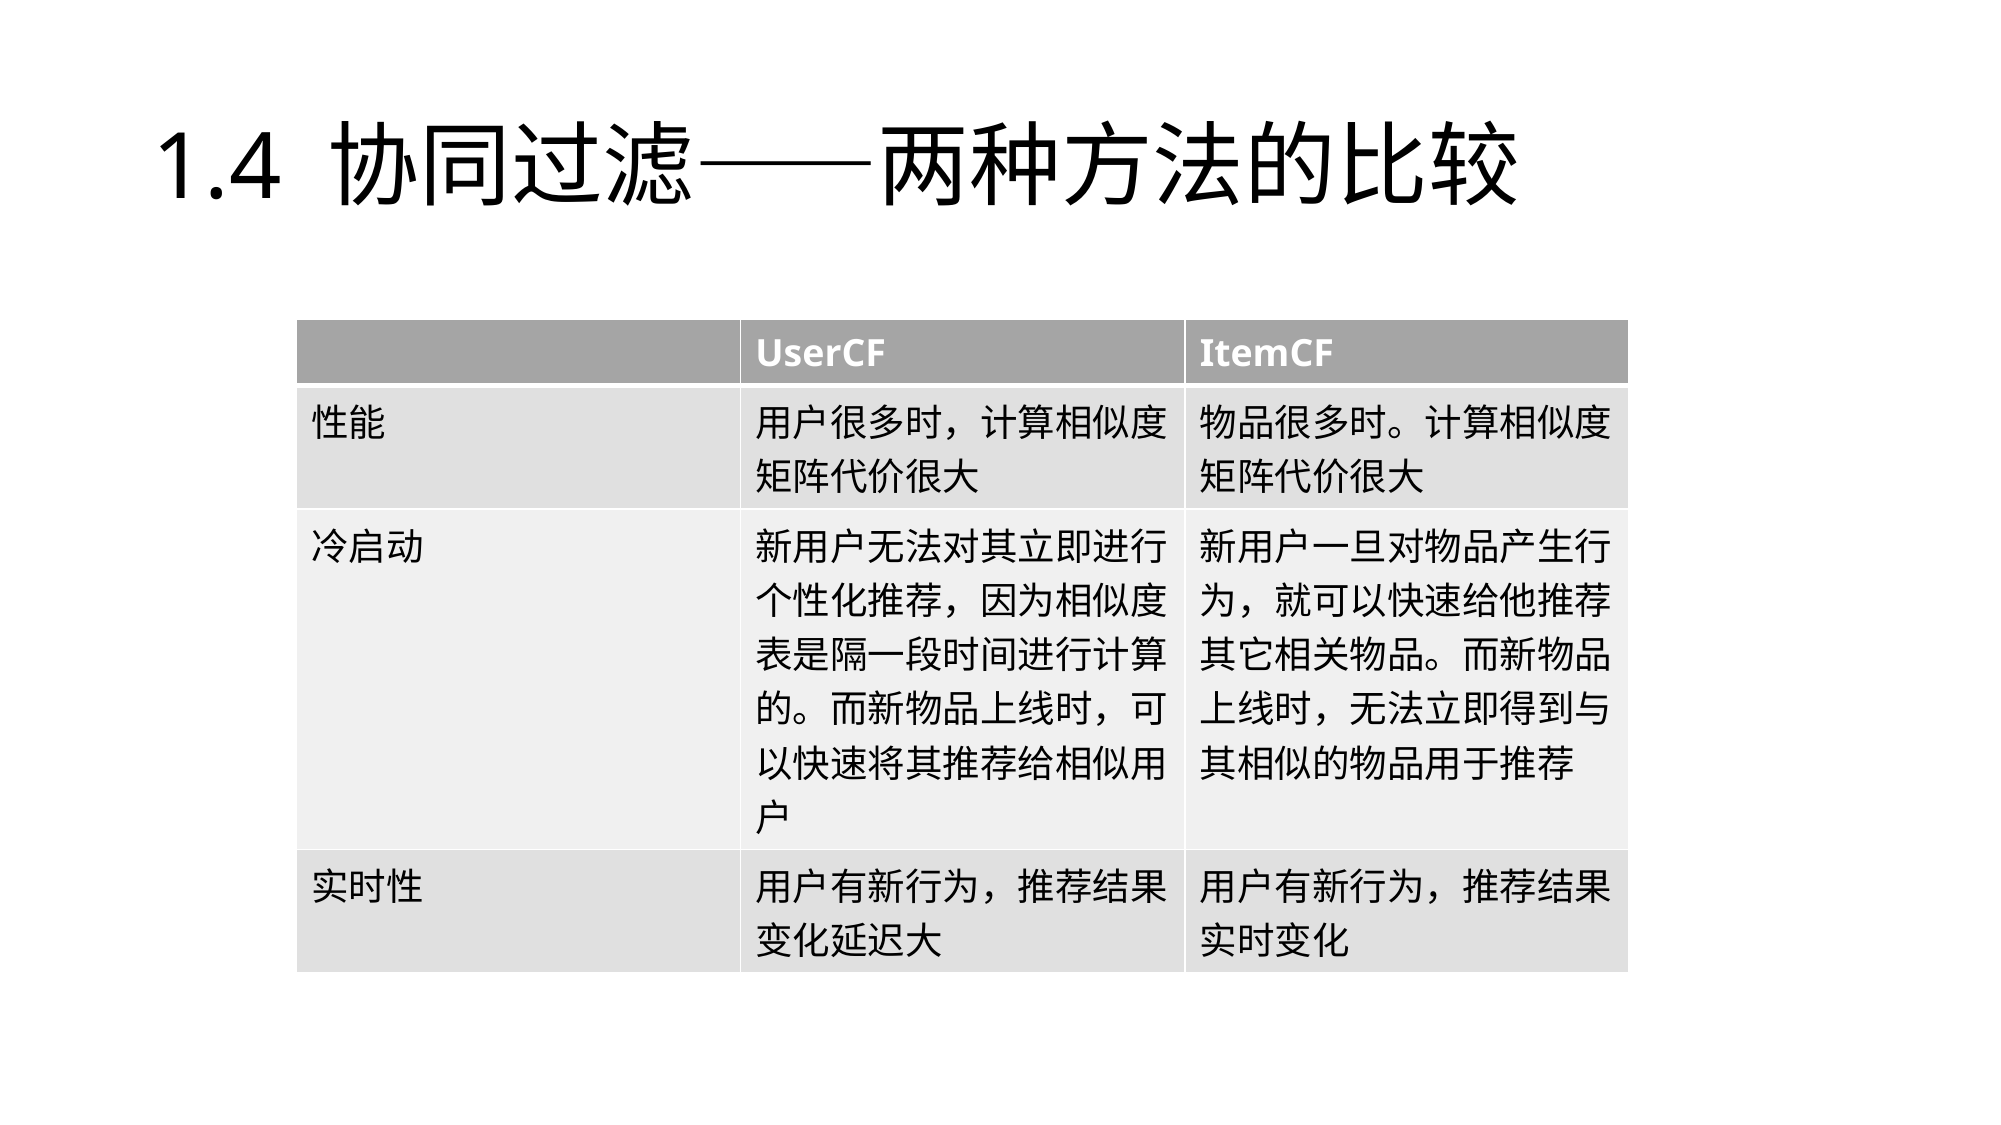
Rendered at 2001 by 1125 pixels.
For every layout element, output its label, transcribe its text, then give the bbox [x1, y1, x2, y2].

table_cell 新用户一旦对物品产生行为，就可以快速给他推荐其它相关物品。而新物品上线时，无法立即得到与其相似的物品用于推荐 [1186, 510, 1628, 849]
table_cell 用户很多时，计算相似度矩阵代价很大 [741, 388, 1184, 508]
table_cell 新用户无法对其立即进行个性化推荐，因为相似度表是隔一段时间进行计算的。而新物品上线时，可以快速将其推荐给相似用户 [741, 510, 1184, 849]
table_cell 物品很多时。计算相似度矩阵代价很大 [1186, 388, 1628, 508]
title 1.4 协同过滤——两种方法的比较 [137, 59, 1863, 278]
table_cell 实时性 [297, 850, 740, 972]
table_cell 冷启动 [297, 510, 740, 849]
table_cell 用户有新行为，推荐结果变化延迟大 [741, 850, 1184, 972]
table_cell 性能 [297, 388, 740, 508]
table_header UserCF [741, 320, 1184, 383]
table_cell 用户有新行为，推荐结果实时变化 [1186, 850, 1628, 972]
table_header [297, 320, 740, 383]
table_header ItemCF [1186, 320, 1628, 383]
